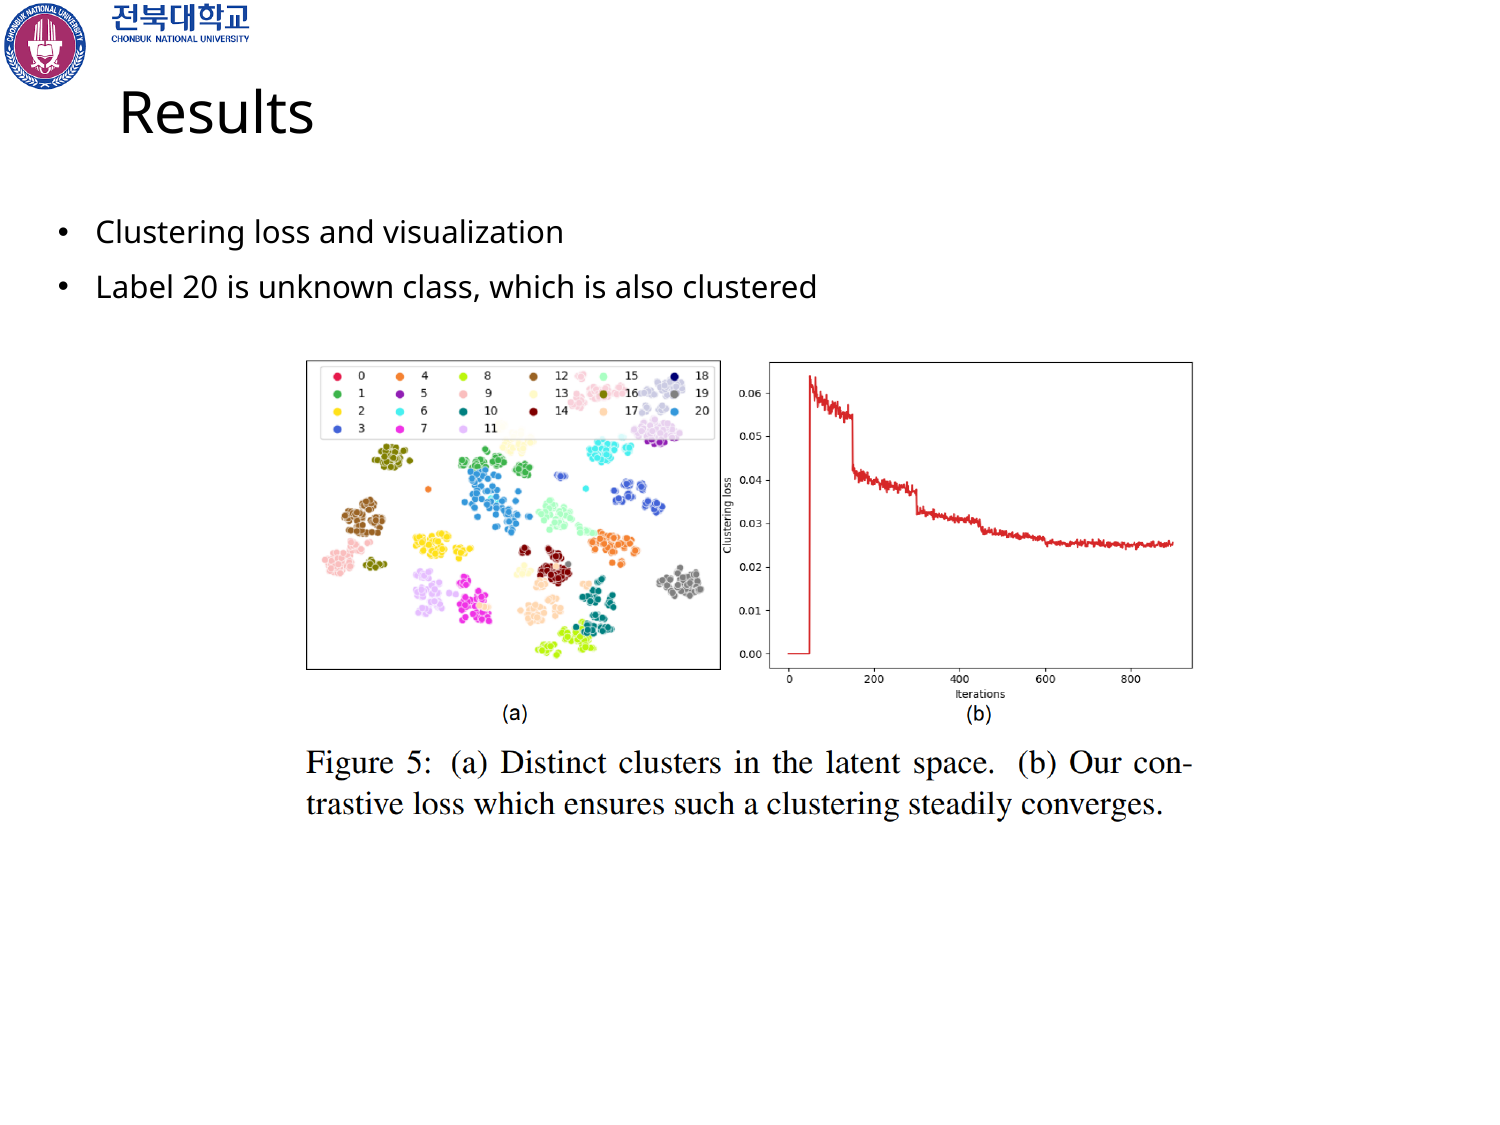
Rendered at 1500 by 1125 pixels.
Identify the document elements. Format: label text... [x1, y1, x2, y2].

picture [0, 0, 90, 92]
picture [290, 354, 1210, 826]
picture [103, 0, 257, 46]
title Results [103, 59, 1397, 170]
list Clustering loss and visualization Label 20 is unknown class, which is also clustered [42, 209, 1458, 920]
